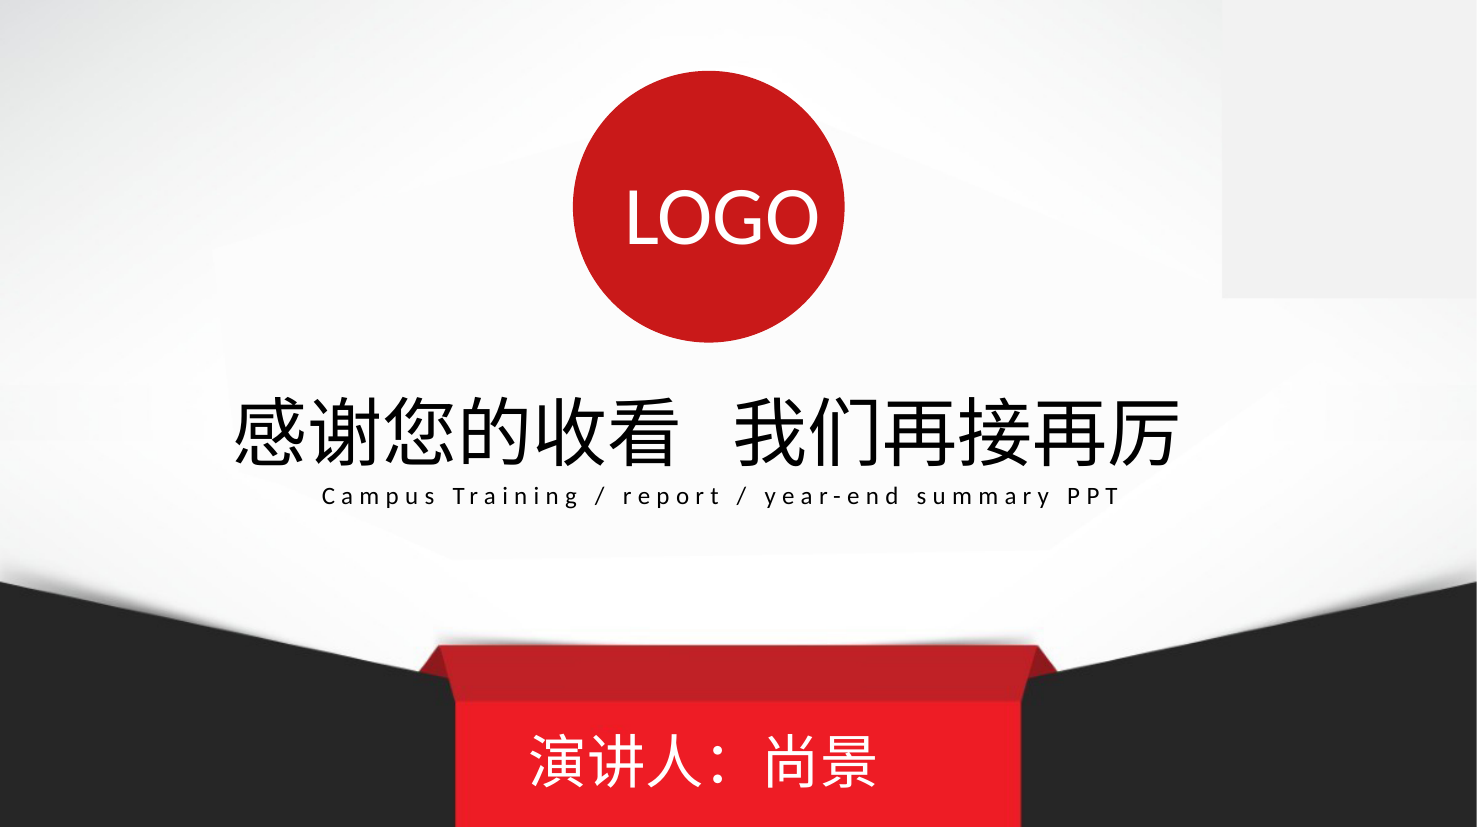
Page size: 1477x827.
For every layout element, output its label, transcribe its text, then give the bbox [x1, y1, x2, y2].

picture [0, 0, 1477, 827]
text_box [570, 68, 847, 345]
text_box LOGO [609, 153, 836, 269]
text_box 感谢您的收看 我们再接再厉 [217, 377, 1198, 483]
text_box 演讲人：尚景 [514, 717, 894, 803]
text_box Campus Training / report / year-end summary PPT [307, 472, 1135, 518]
